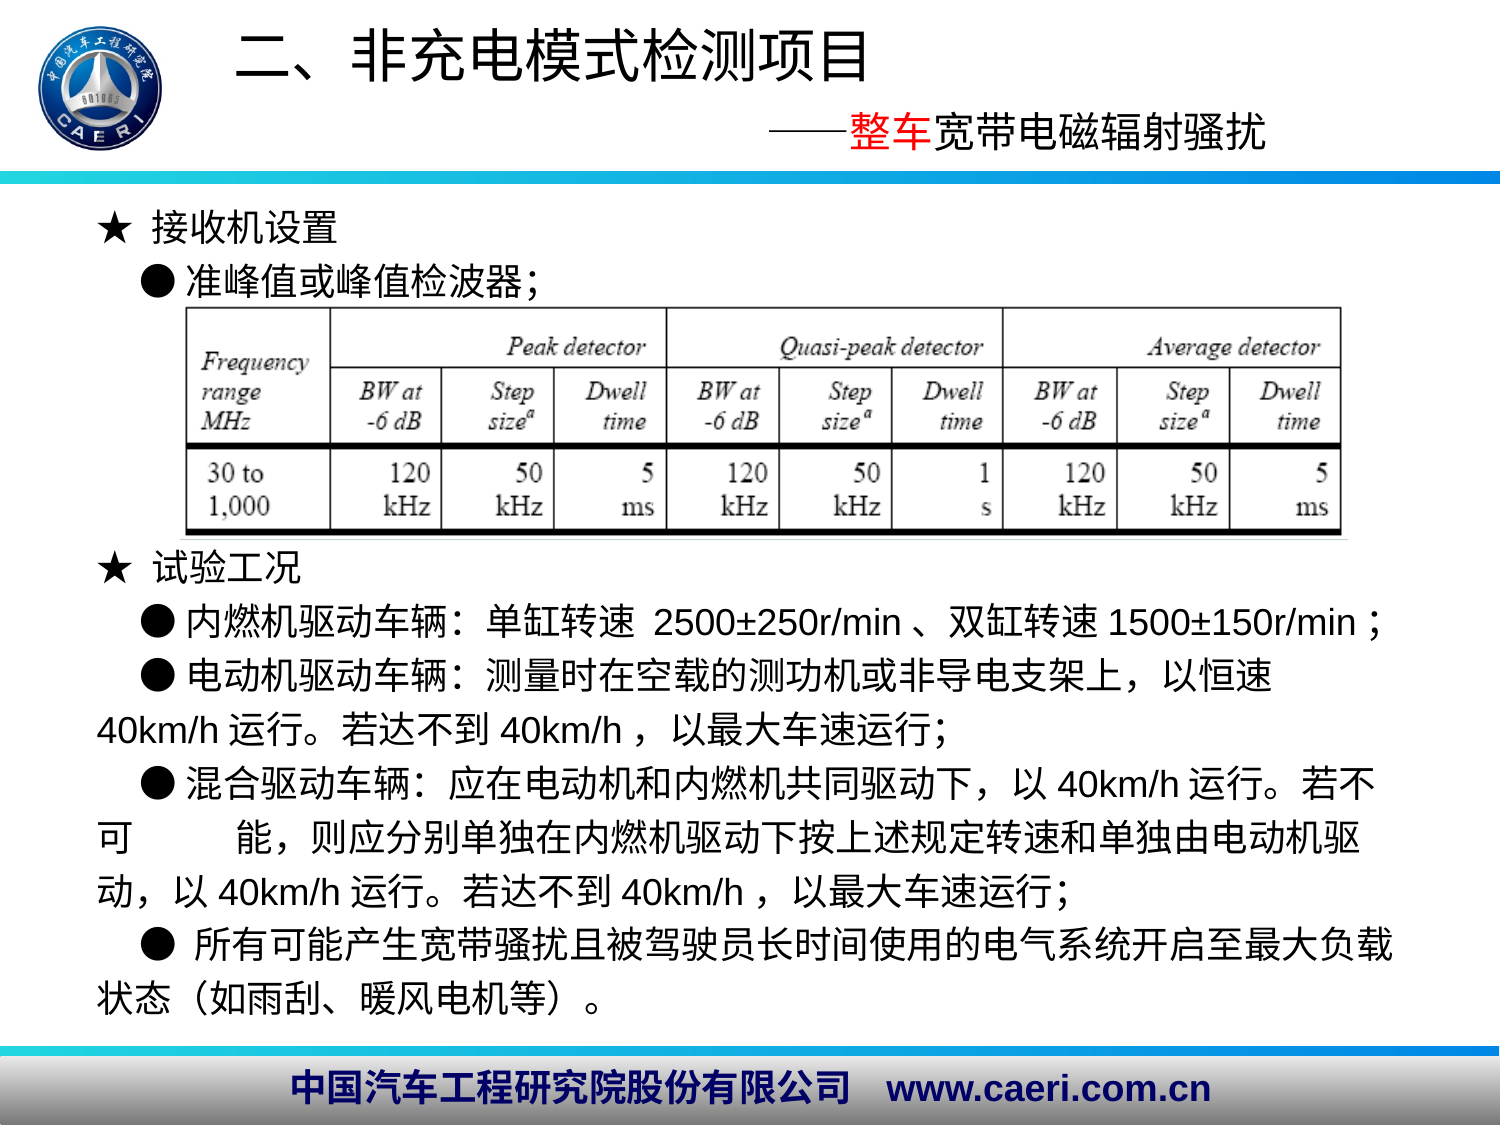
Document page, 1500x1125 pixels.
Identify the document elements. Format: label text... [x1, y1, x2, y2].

text_box ★ 试验工况 ●内燃机驱动车辆：单缸转速 2500±250r/min、双缸转速1500±150r/min； ●电动机驱动车辆：测量时在空载的测功机或非导电支架上，以恒速40km/h运行。若达不到40km/h，以最大车速运行； ●混合驱动车辆：应在电动机和内燃机共同驱动下，以40km/h运行。若不可 能，则应分别单独在内燃机驱动下按上述规定转速和单独由电动机驱动，以40km/h运行。若达不到40km/h，以最大车速运行； ● 所有可能产生宽带骚扰且被驾驶员长时间使用的电气系统开启至最大负载状态（如雨刮、暖风电机等）。 [81, 527, 1418, 1028]
text_box ★ 接收机设置 ●准峰值或峰值检波器； [82, 187, 1383, 311]
picture [178, 304, 1348, 540]
picture [35, 23, 164, 153]
title 二、非充电模式检测项目 ——整车宽带电磁辐射骚扰 [218, 11, 1425, 164]
